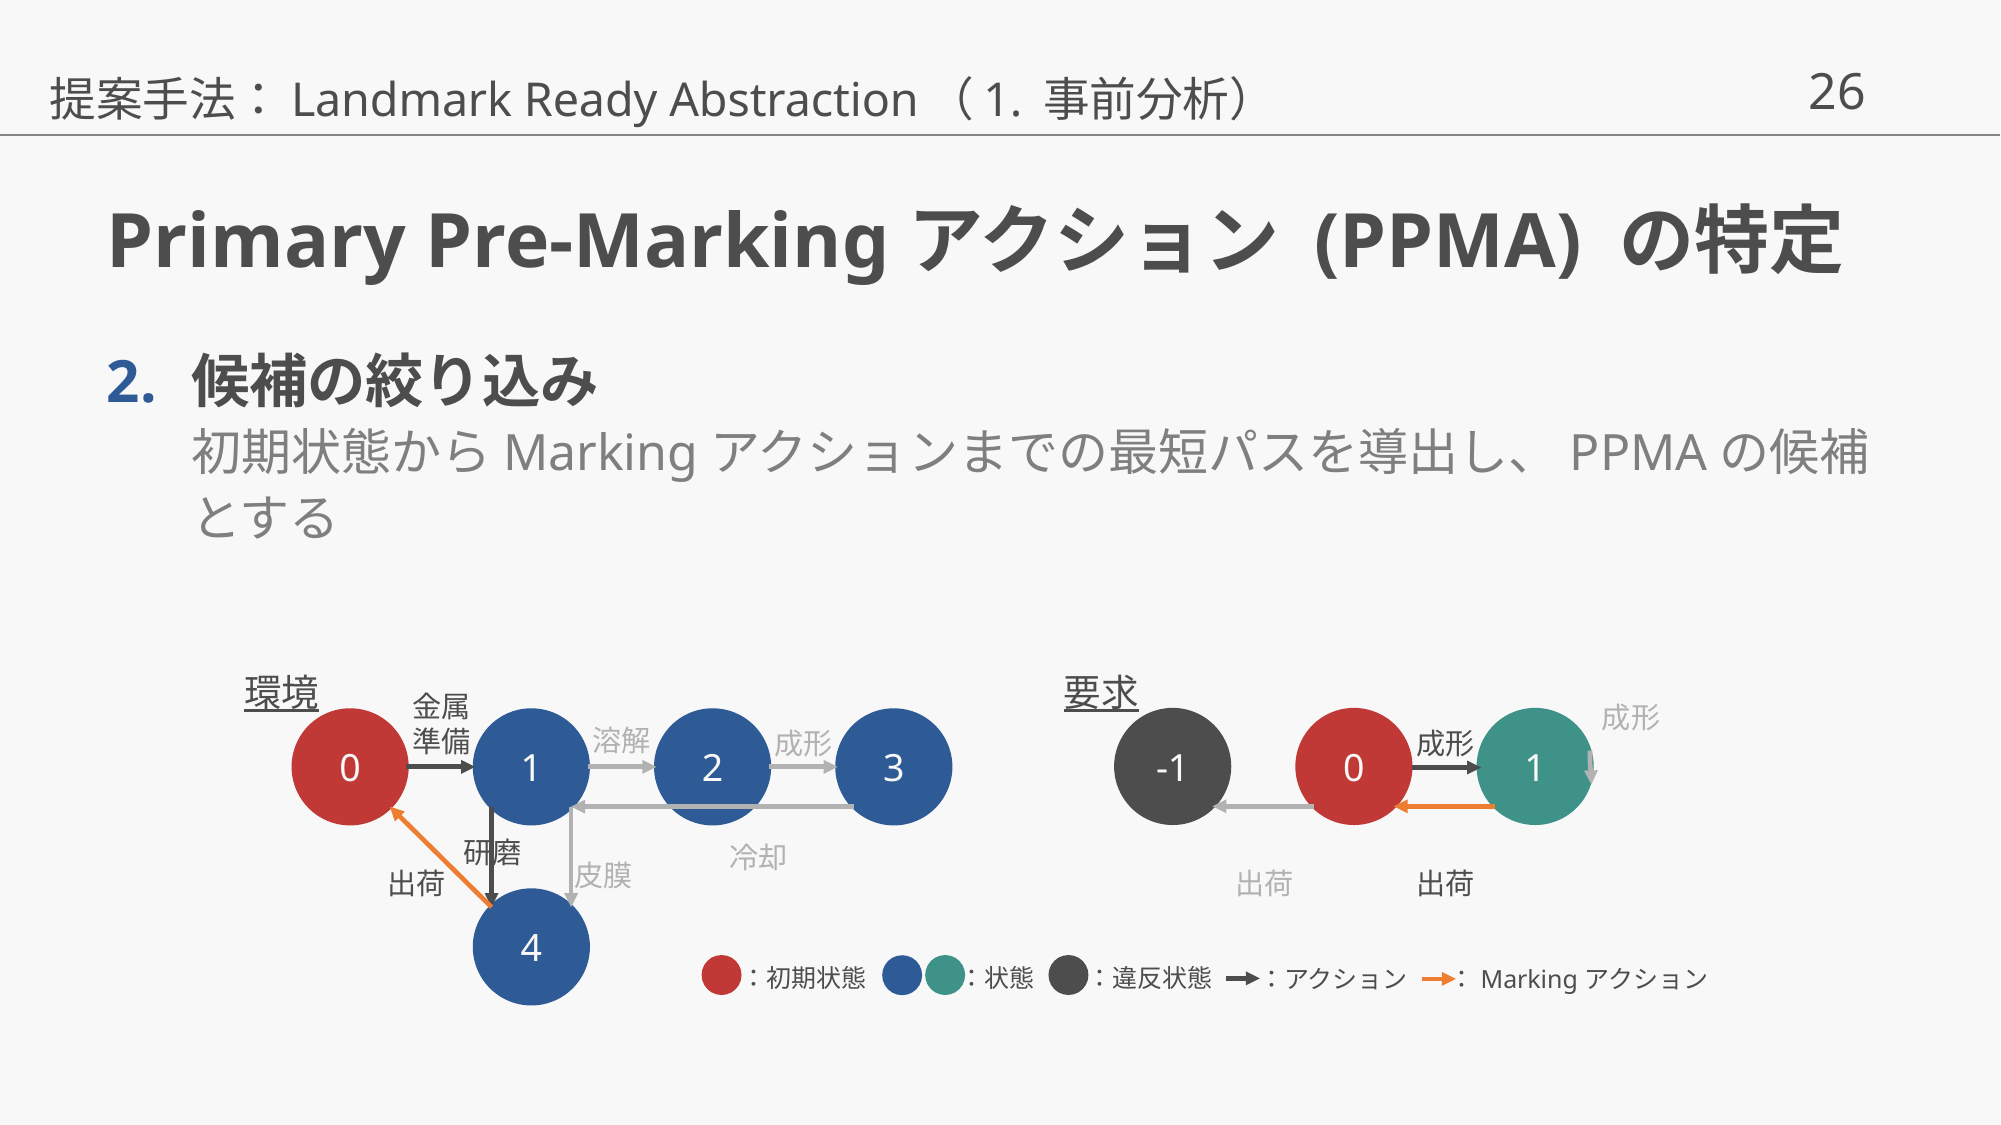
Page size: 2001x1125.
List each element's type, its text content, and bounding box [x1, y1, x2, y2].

list 候補の絞り込み 初期状態からMarkingアクションまでの最短パスを導出し、PPMAの候補とする [91, 330, 1913, 1081]
list 提案手法：Landmark Ready Abstraction（1. 事前分析） [34, 57, 1914, 135]
title Primary Pre-Markingアクション (PPMA) の特定 [91, 166, 1913, 321]
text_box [228, 661, 1720, 1004]
